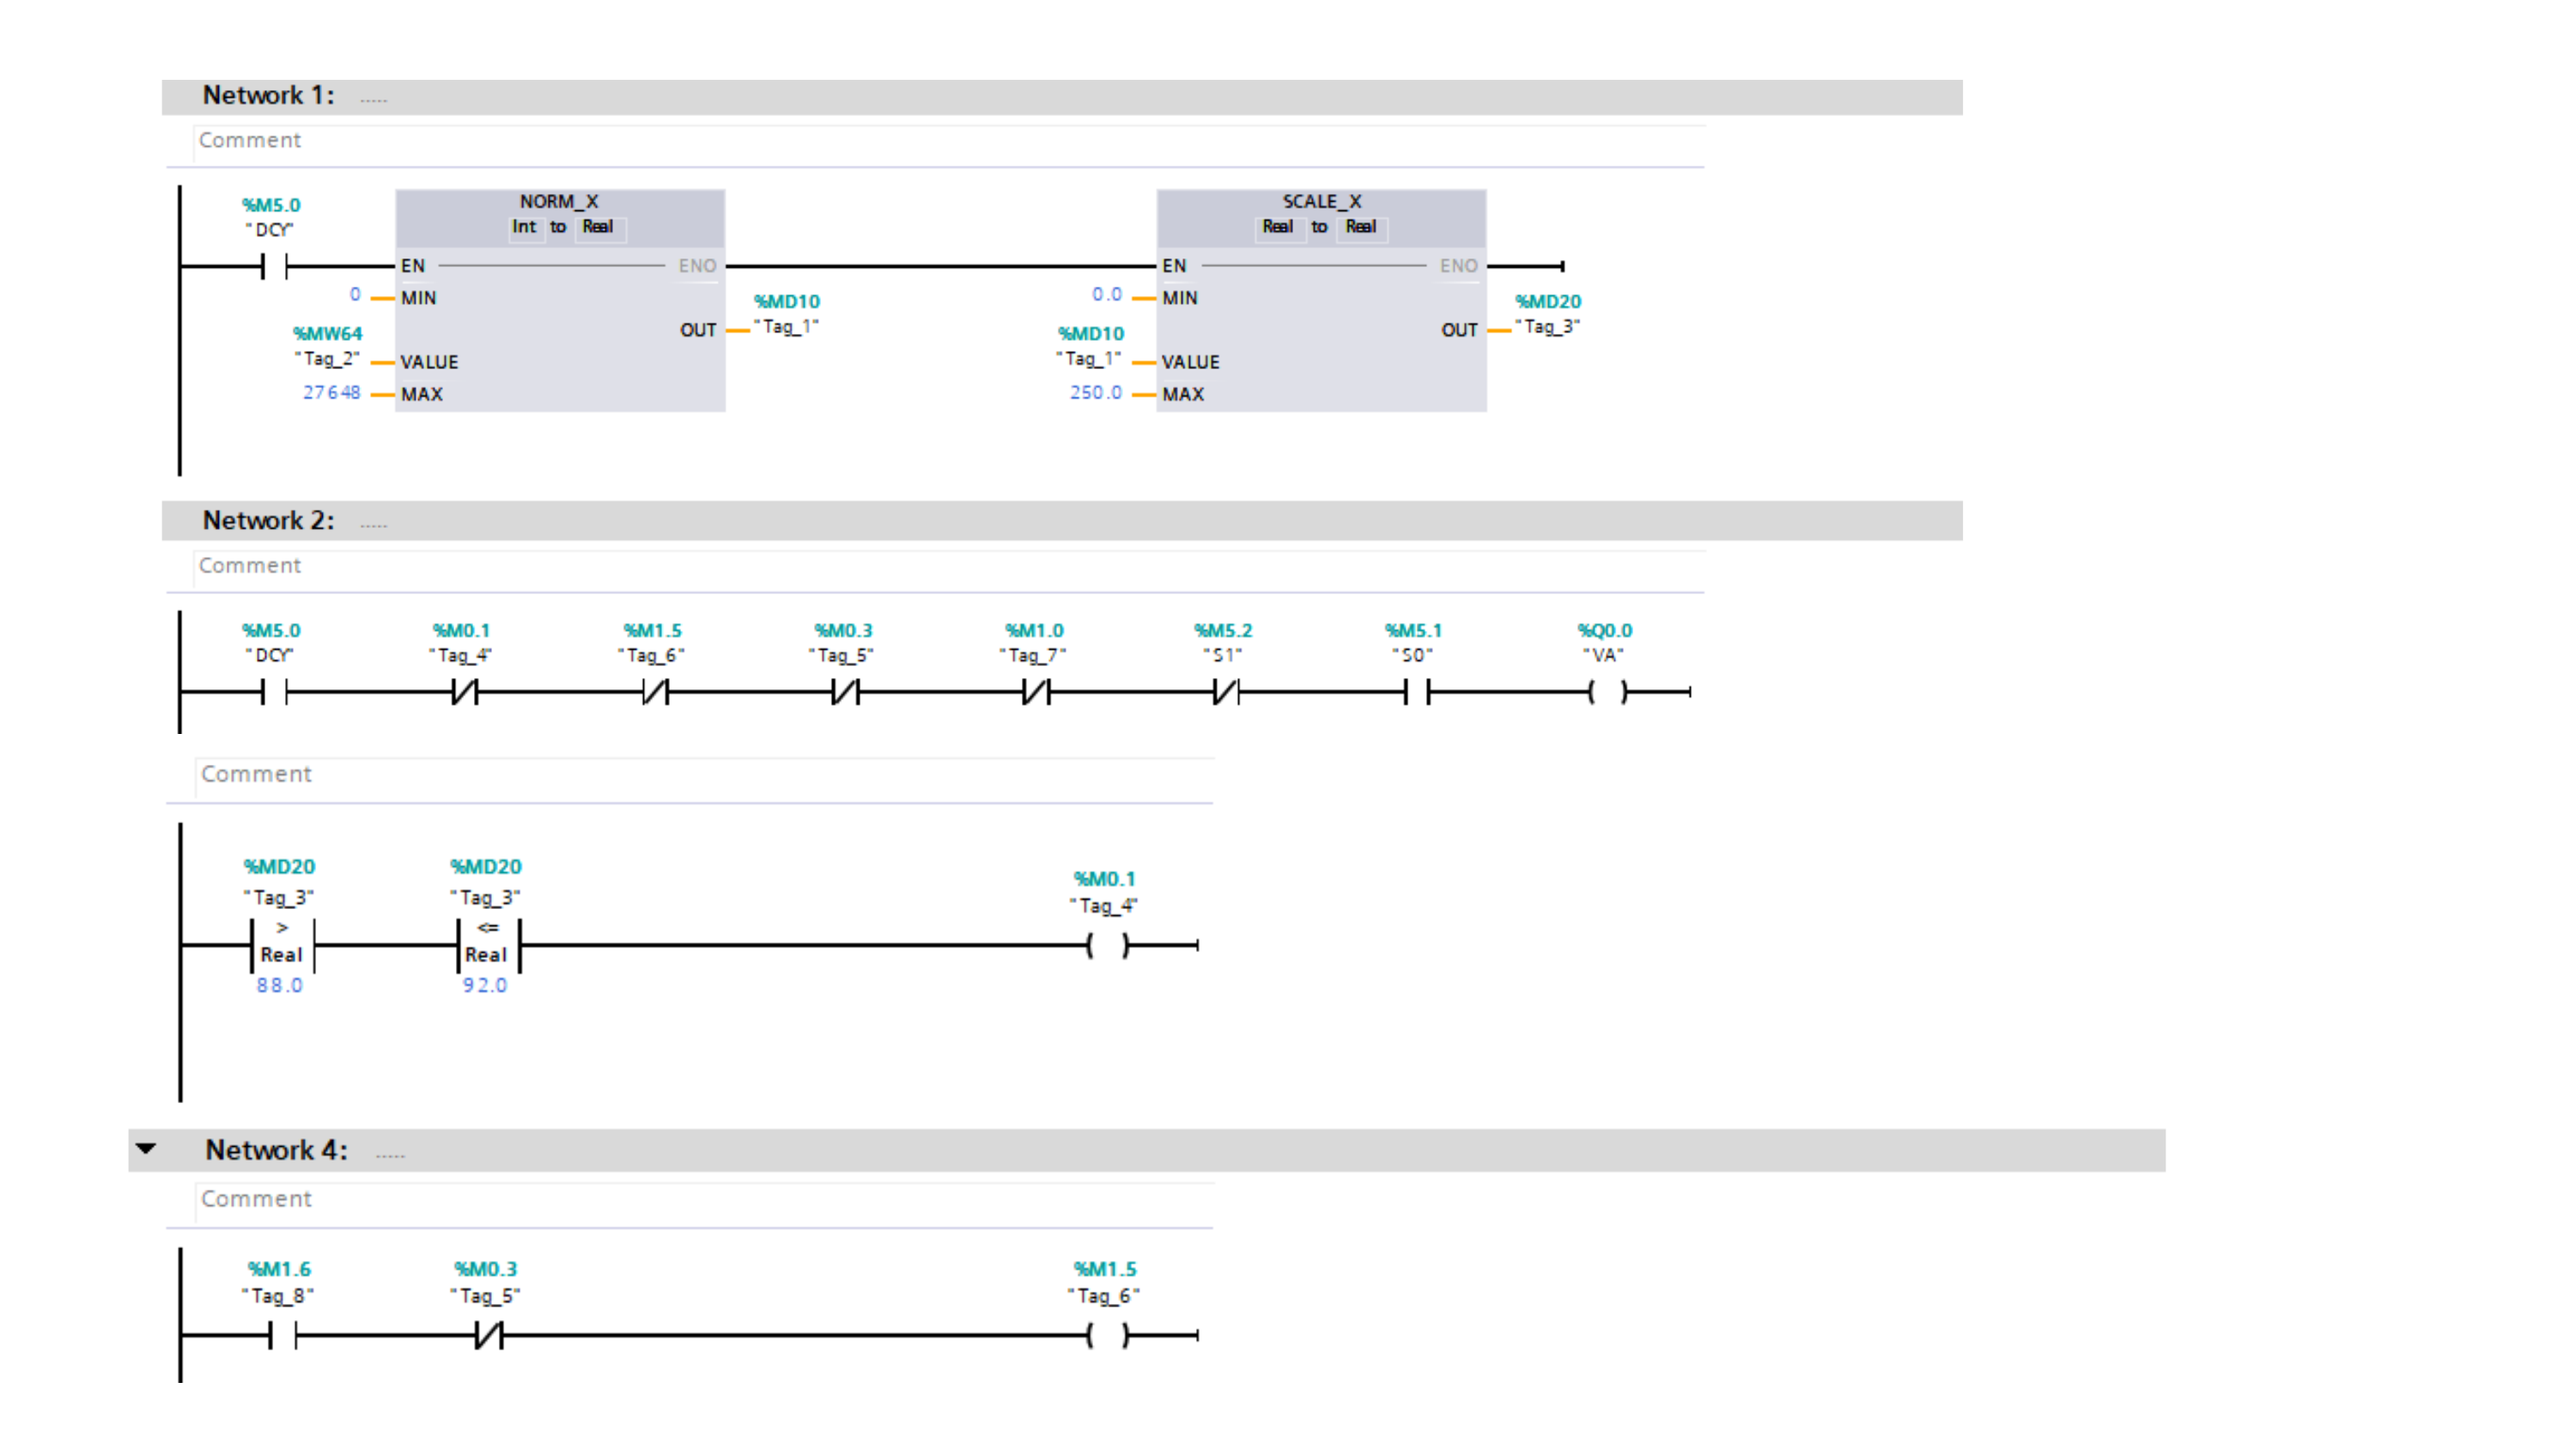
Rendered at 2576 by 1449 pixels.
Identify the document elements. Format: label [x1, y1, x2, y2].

text_box [128, 748, 2166, 1383]
text_box [161, 80, 1964, 734]
